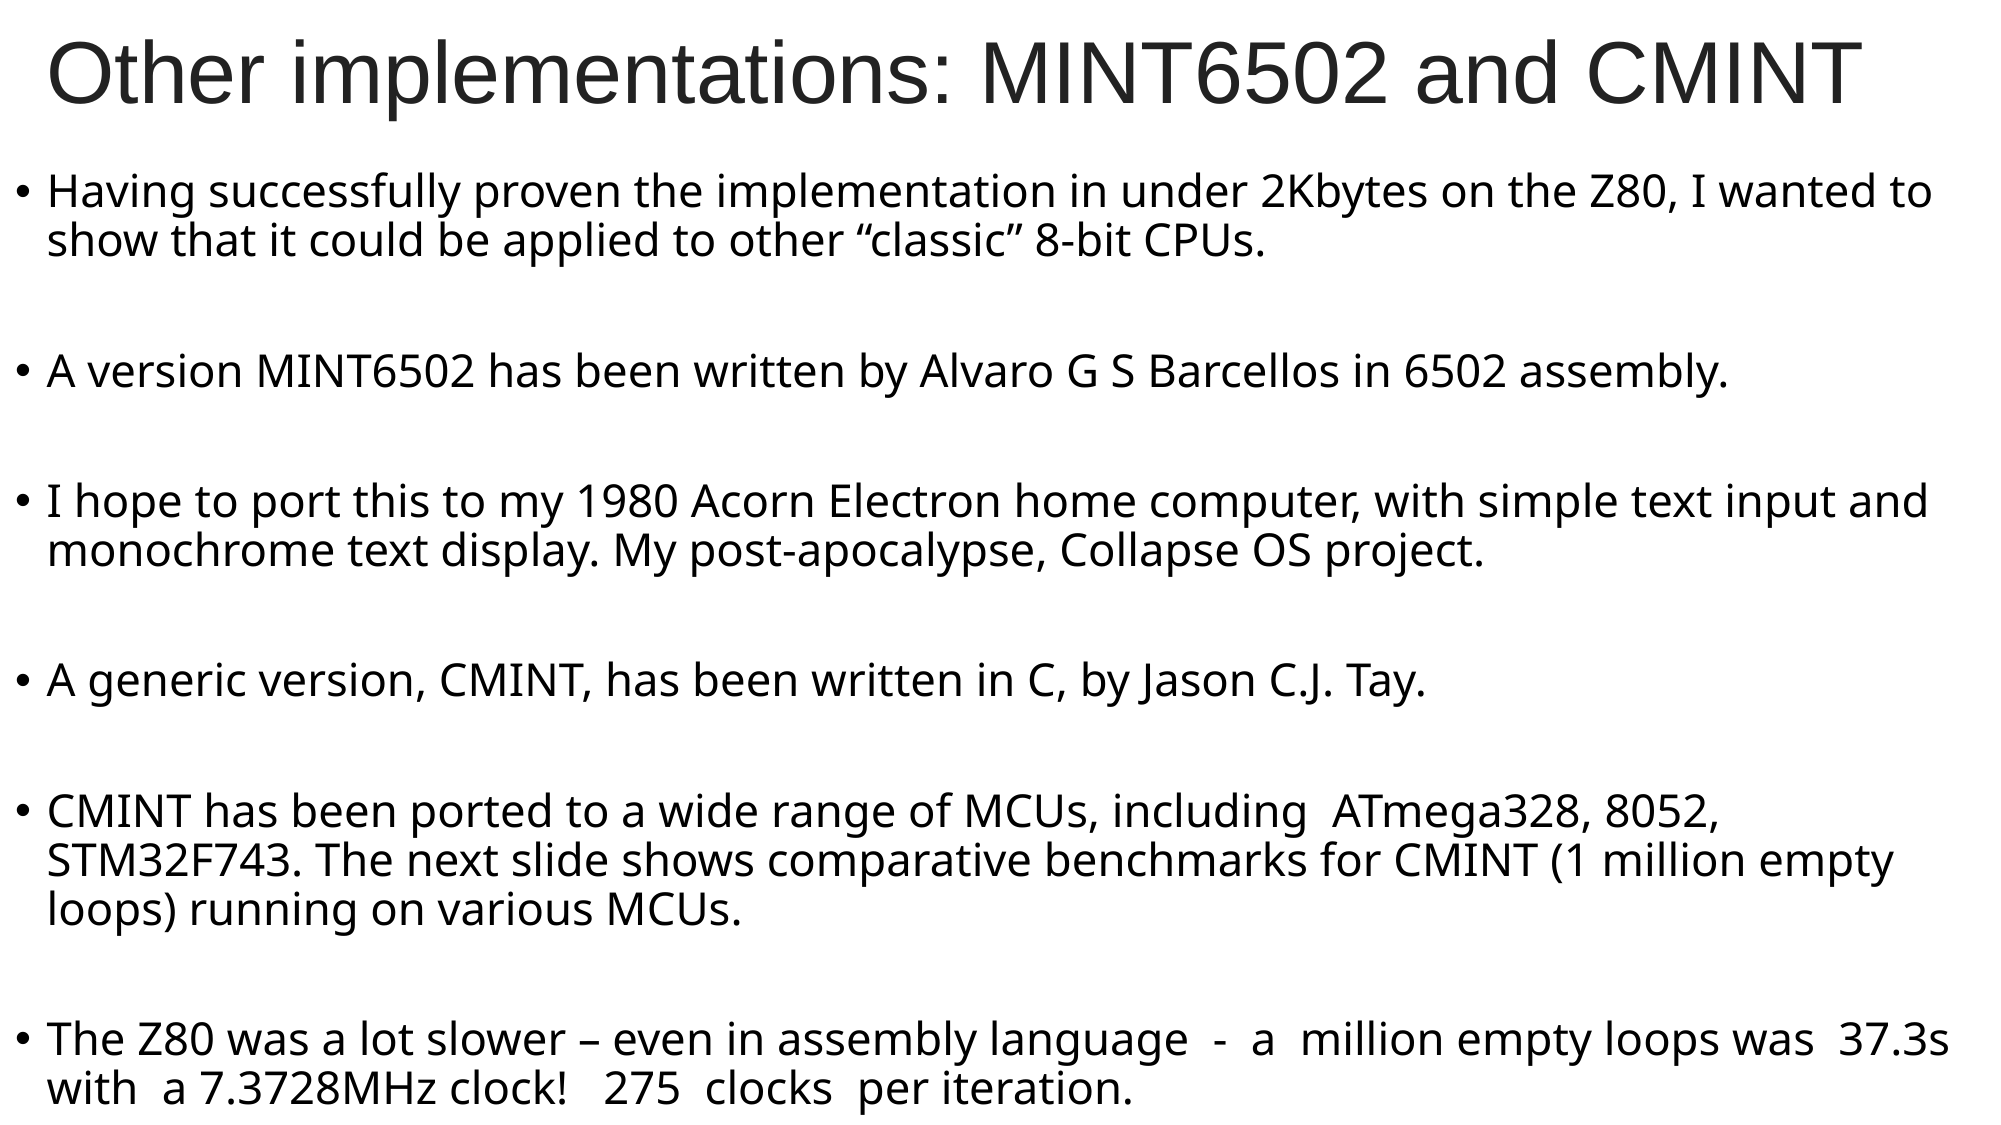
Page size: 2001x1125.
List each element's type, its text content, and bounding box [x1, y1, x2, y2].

list Having successfully proven the implementation in under 2Kbytes on the Z80, I wanted to show that it could be applied to other “classic” 8-bit CPUs. A version MINT6502 has been written by Alvaro G S Barcellos in 6502 assembly. I hope to port this to my 1980 Acorn Electron home computer, with simple text input and monochrome text display. My post-apocalypse, Collapse OS project. A generic version, CMINT, has been written in C, by Jason C.J. Tay. CMINT has been ported to a wide range of MCUs, including ATmega328, 8052, STM32F743. The next slide shows comparative benchmarks for CMINT (1 million empty loops) running on various MCUs. The Z80 was a lot slower – even in assembly language - a million empty loops was 37.3s with a 7.3728MHz clock! 275 clocks per iteration. [0, 161, 2000, 1125]
title Other implementations: MINT6502 and CMINT [31, 18, 2000, 161]
